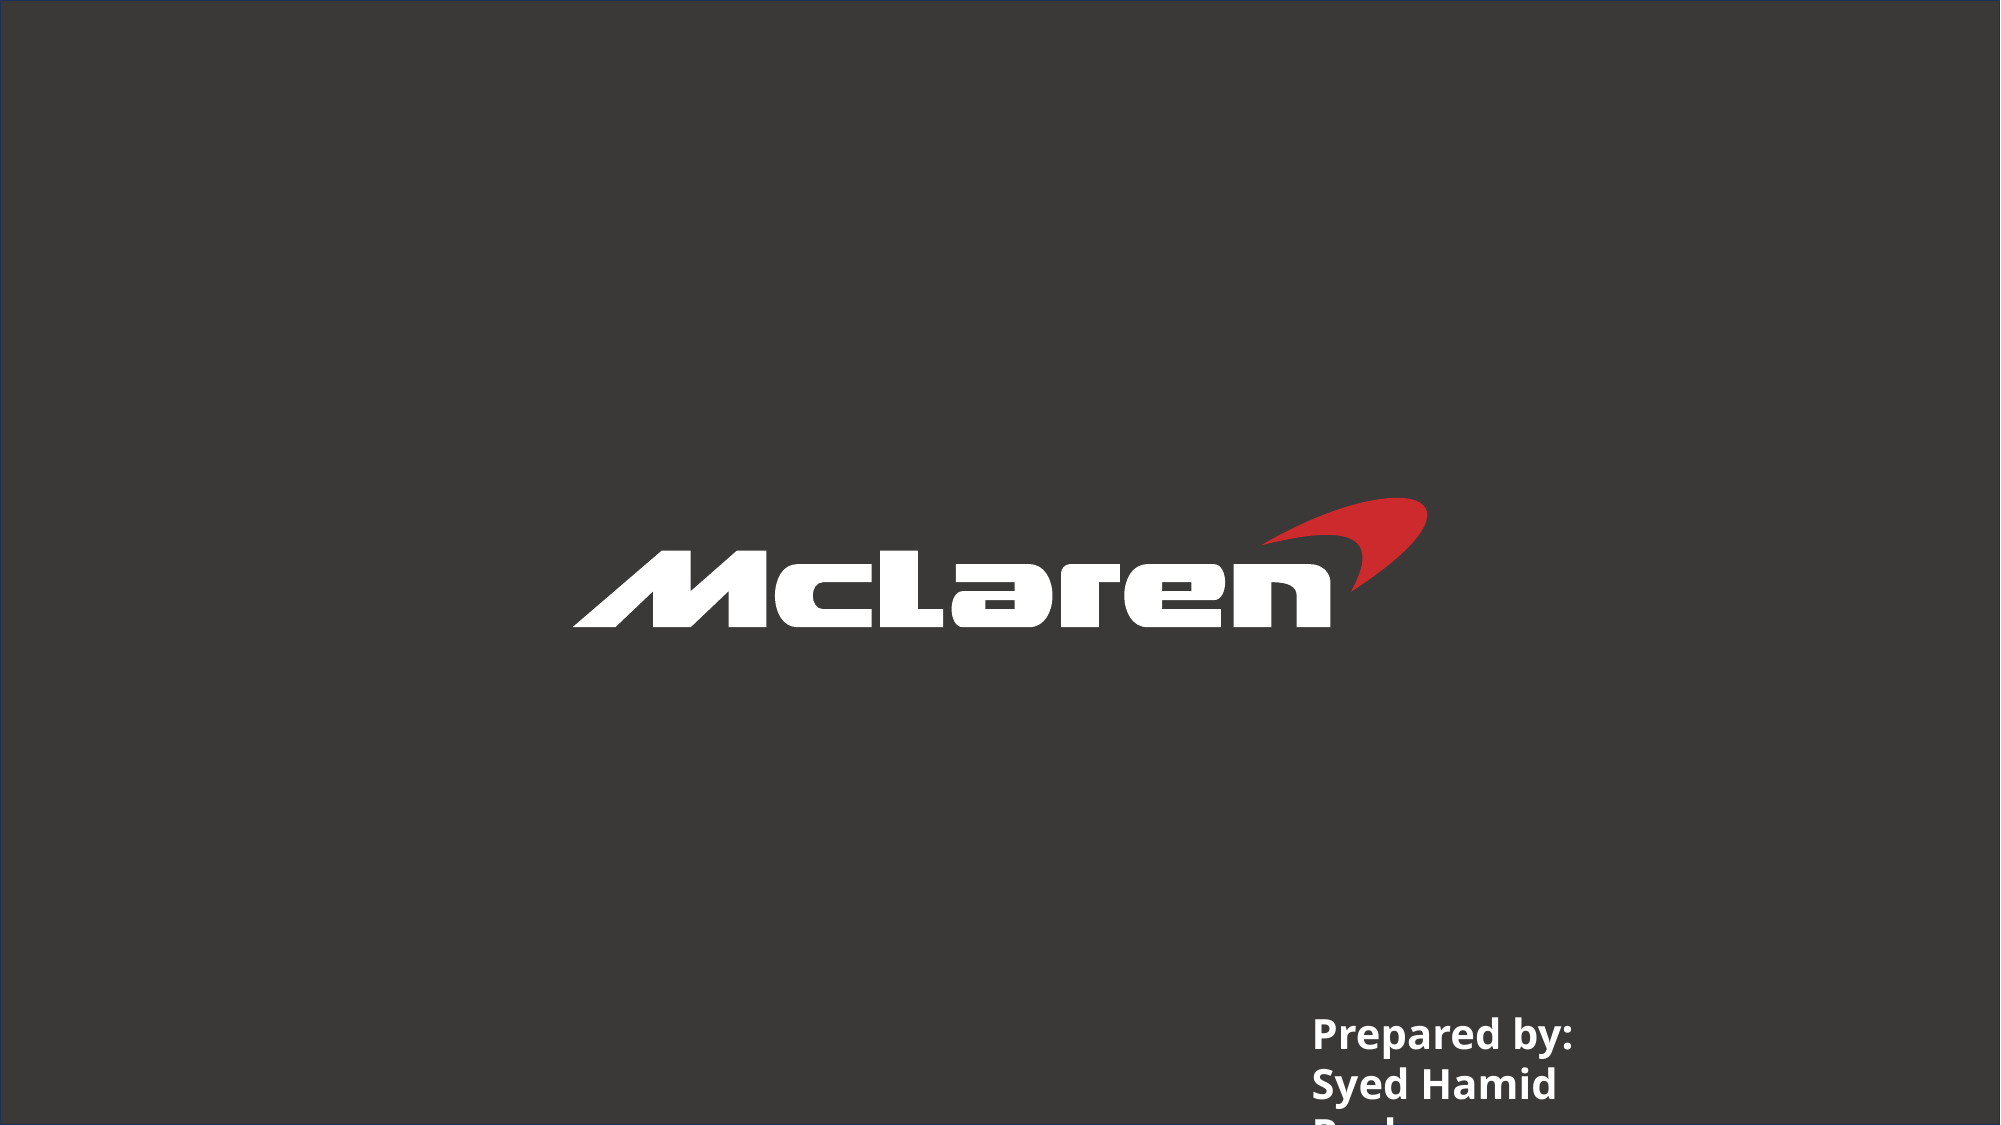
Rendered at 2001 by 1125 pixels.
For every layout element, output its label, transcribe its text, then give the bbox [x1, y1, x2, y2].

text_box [572, 497, 1428, 628]
text_box [0, 0, 2000, 1125]
text_box Prepared by: Syed Hamid Pasha [1296, 1000, 1681, 1125]
